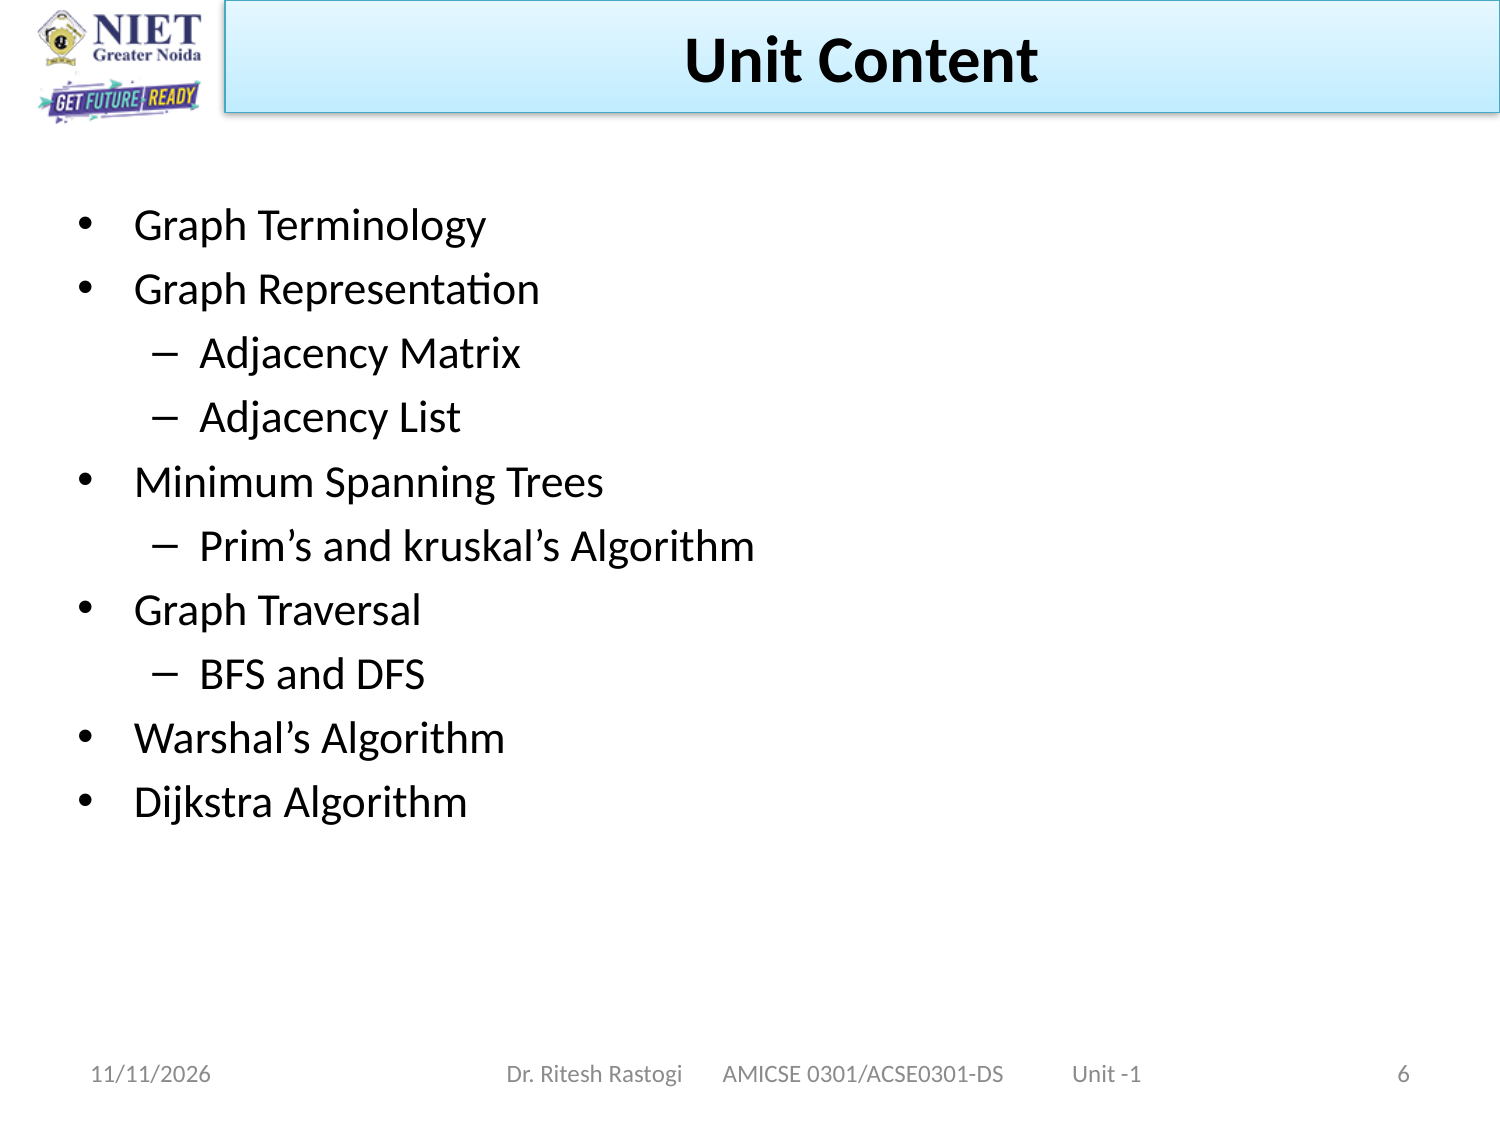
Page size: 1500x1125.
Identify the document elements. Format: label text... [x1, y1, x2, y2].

footer Dr. Ritesh Rastogi AMICSE 0301/ACSE0301-DS Unit -1 [412, 1042, 1238, 1103]
picture [0, 0, 238, 135]
text_box Unit Content [238, 0, 1500, 113]
list Graph Terminology Graph Representation Adjacency Matrix Adjacency List Minimum Spanning Trees Prim’s and kruskal’s Algorithm Graph Traversal BFS and DFS Warshal’s Algorithm Dijkstra Algorithm [62, 187, 838, 930]
slide_number 15-Jan-23 [75, 1042, 412, 1103]
slide_number 6 [1238, 1042, 1425, 1103]
